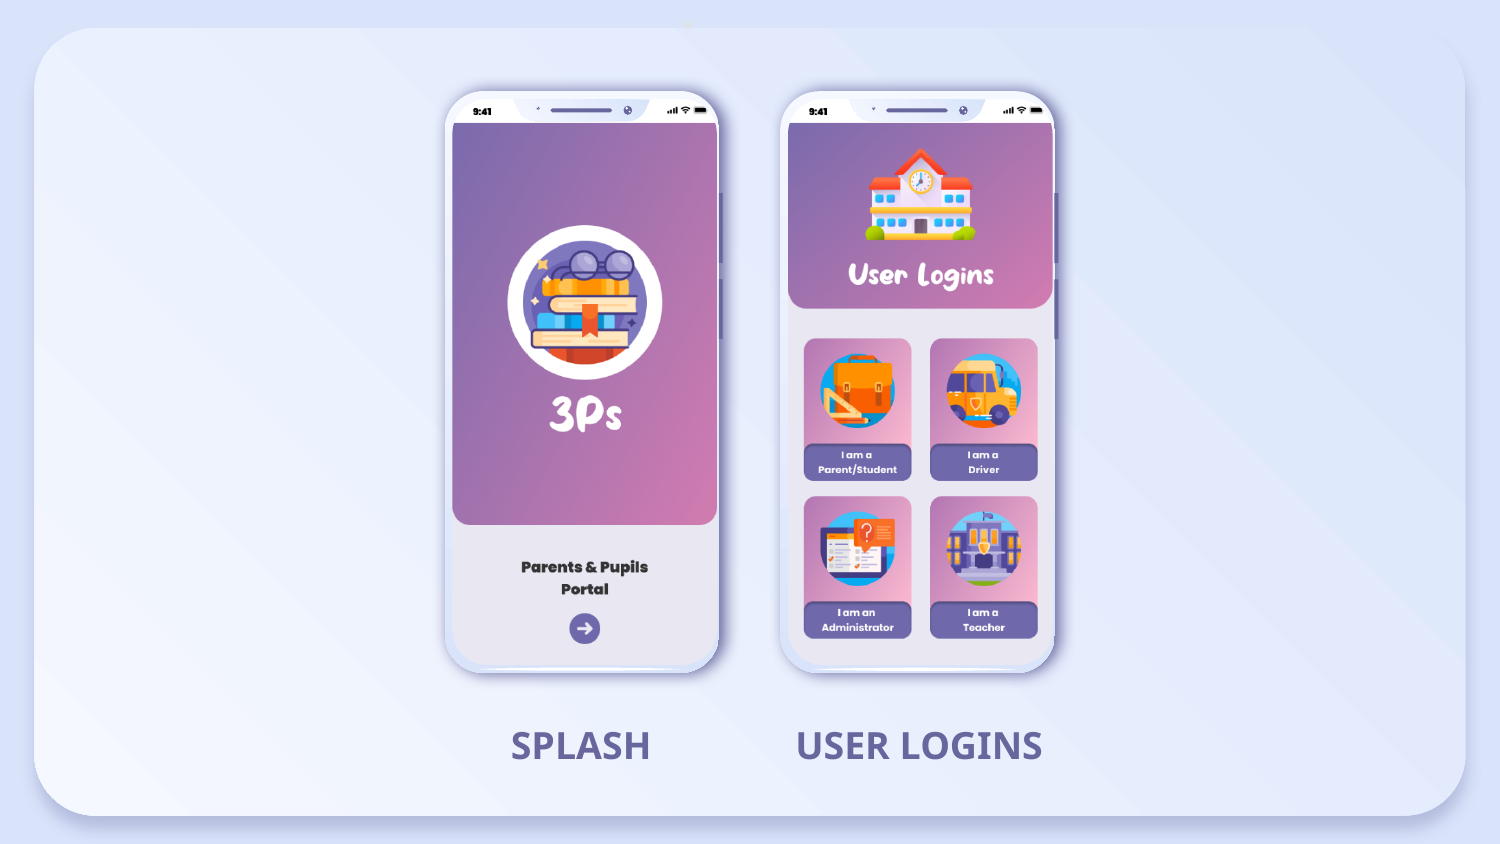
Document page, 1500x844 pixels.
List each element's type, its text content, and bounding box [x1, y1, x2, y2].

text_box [779, 90, 1059, 680]
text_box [444, 90, 724, 680]
text_box USER LOGINS [747, 706, 1092, 790]
text_box [684, 21, 692, 30]
text_box SPLASH [409, 707, 747, 790]
